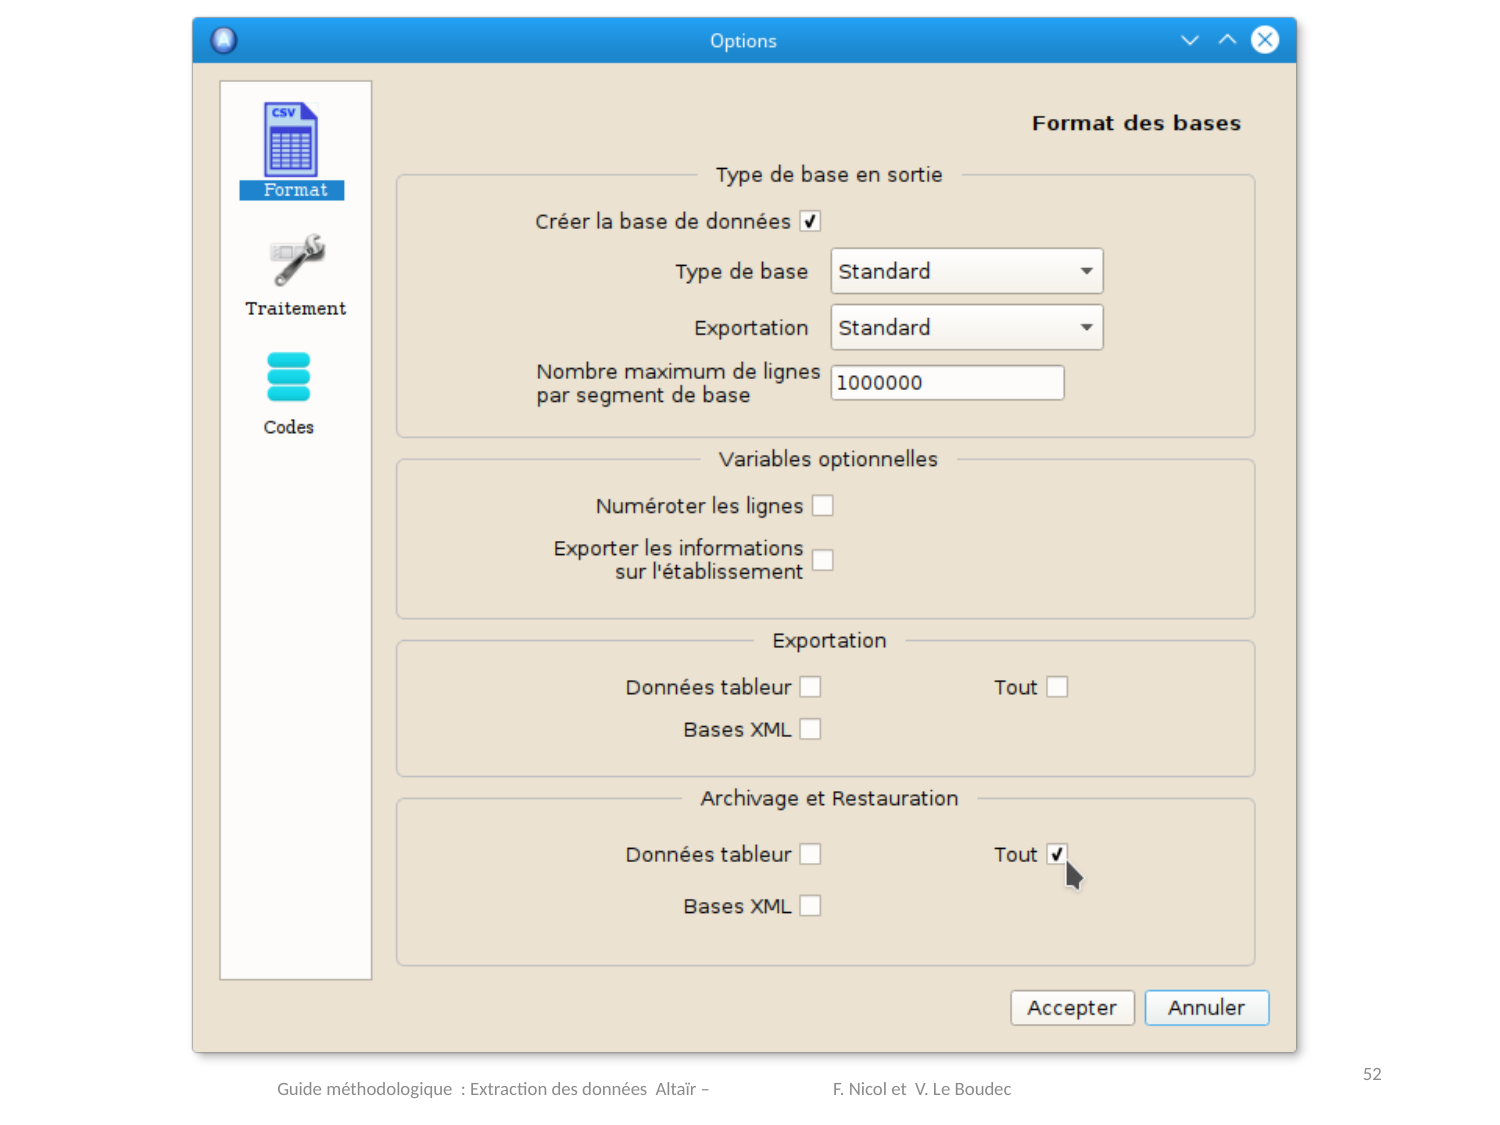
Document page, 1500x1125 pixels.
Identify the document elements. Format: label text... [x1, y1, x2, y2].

text_box Guide méthodologique : Extraction des données Altaïr – F. Nicol et V. Le Boudec [182, 1080, 1106, 1118]
text_box 52 [1059, 1042, 1397, 1103]
picture [182, 6, 1318, 1073]
